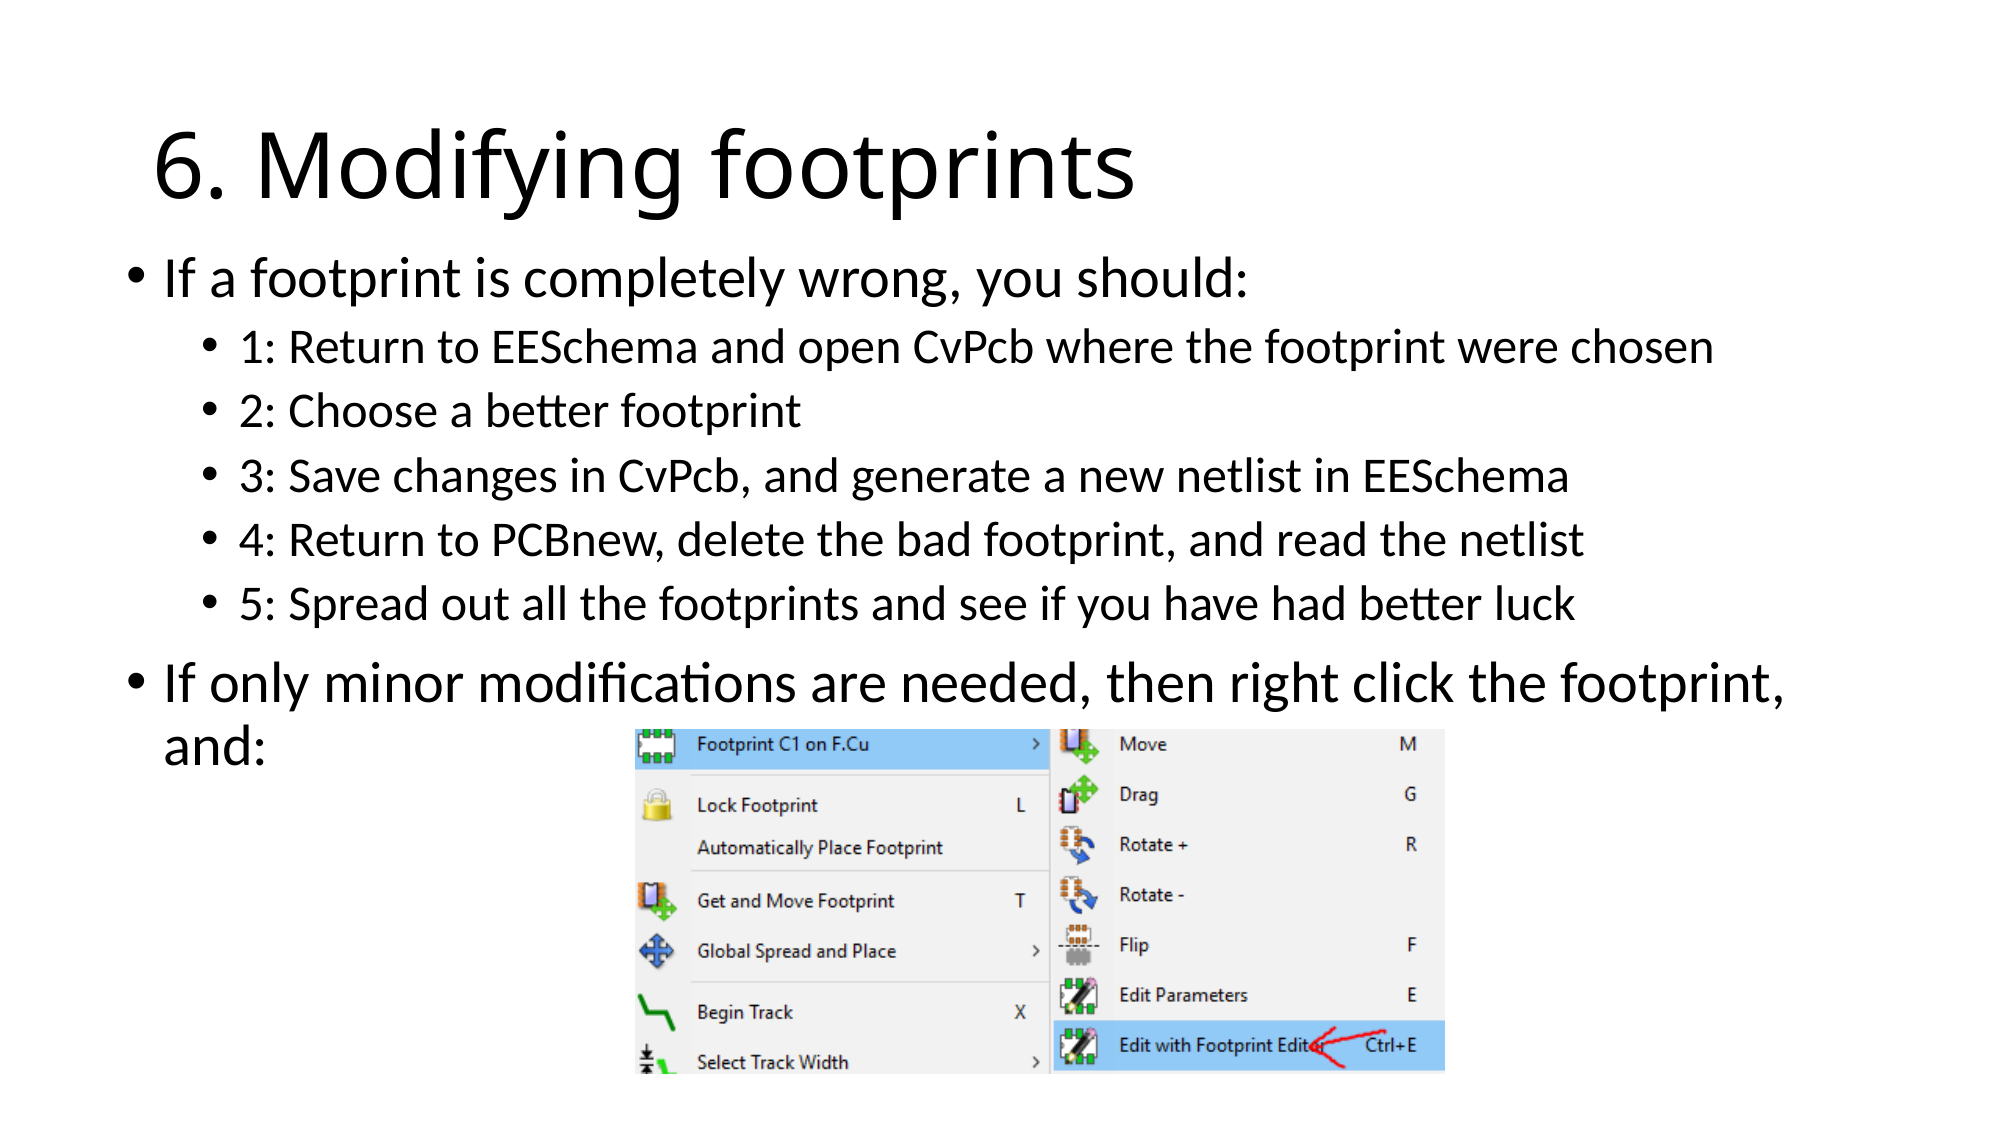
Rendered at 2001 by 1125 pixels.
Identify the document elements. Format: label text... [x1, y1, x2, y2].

title 6. Modifying footprints [137, 59, 1863, 278]
picture [635, 729, 1445, 1074]
list If a footprint is completely wrong, you should: 1: Return to EESchema and open CvPcb where the footprint were chosen 2: Choose a better footprint 3: Save changes in CvPcb, and generate a new netlist in EESchema 4: Return to PCBnew, delete the bad footprint, and read the netlist 5: Spread out all the footprints and see if you have had better luck If only minor modifications are needed, then right click the footprint, and: [110, 239, 1836, 954]
